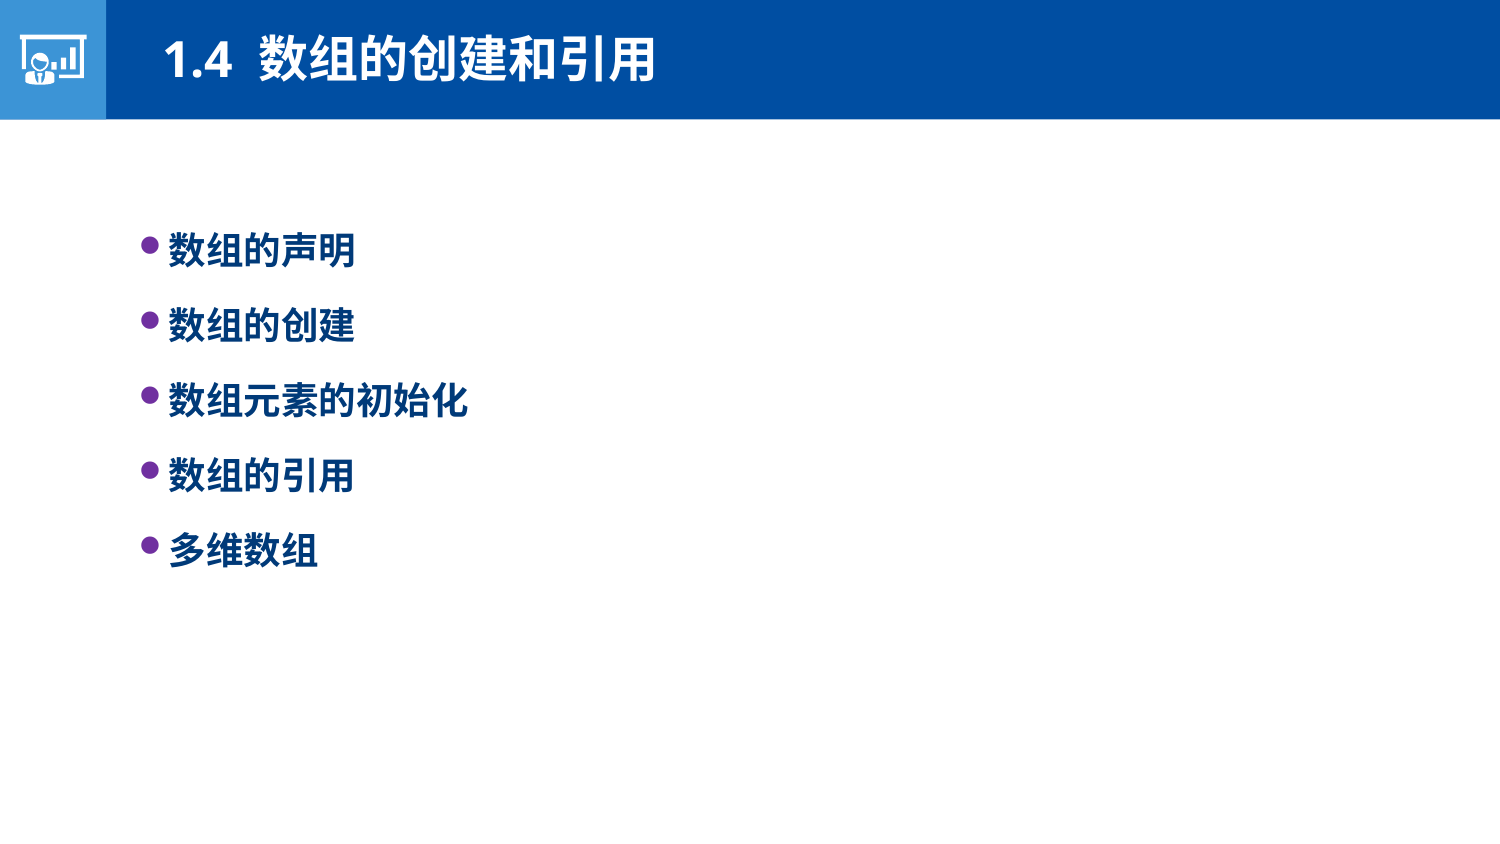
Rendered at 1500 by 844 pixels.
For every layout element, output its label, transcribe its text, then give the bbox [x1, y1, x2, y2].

text_box 数组的声明 数组的创建 数组元素的初始化 数组的引用 多维数组 [123, 197, 874, 580]
text_box 1.4 数组的创建和引用 [147, 20, 674, 95]
